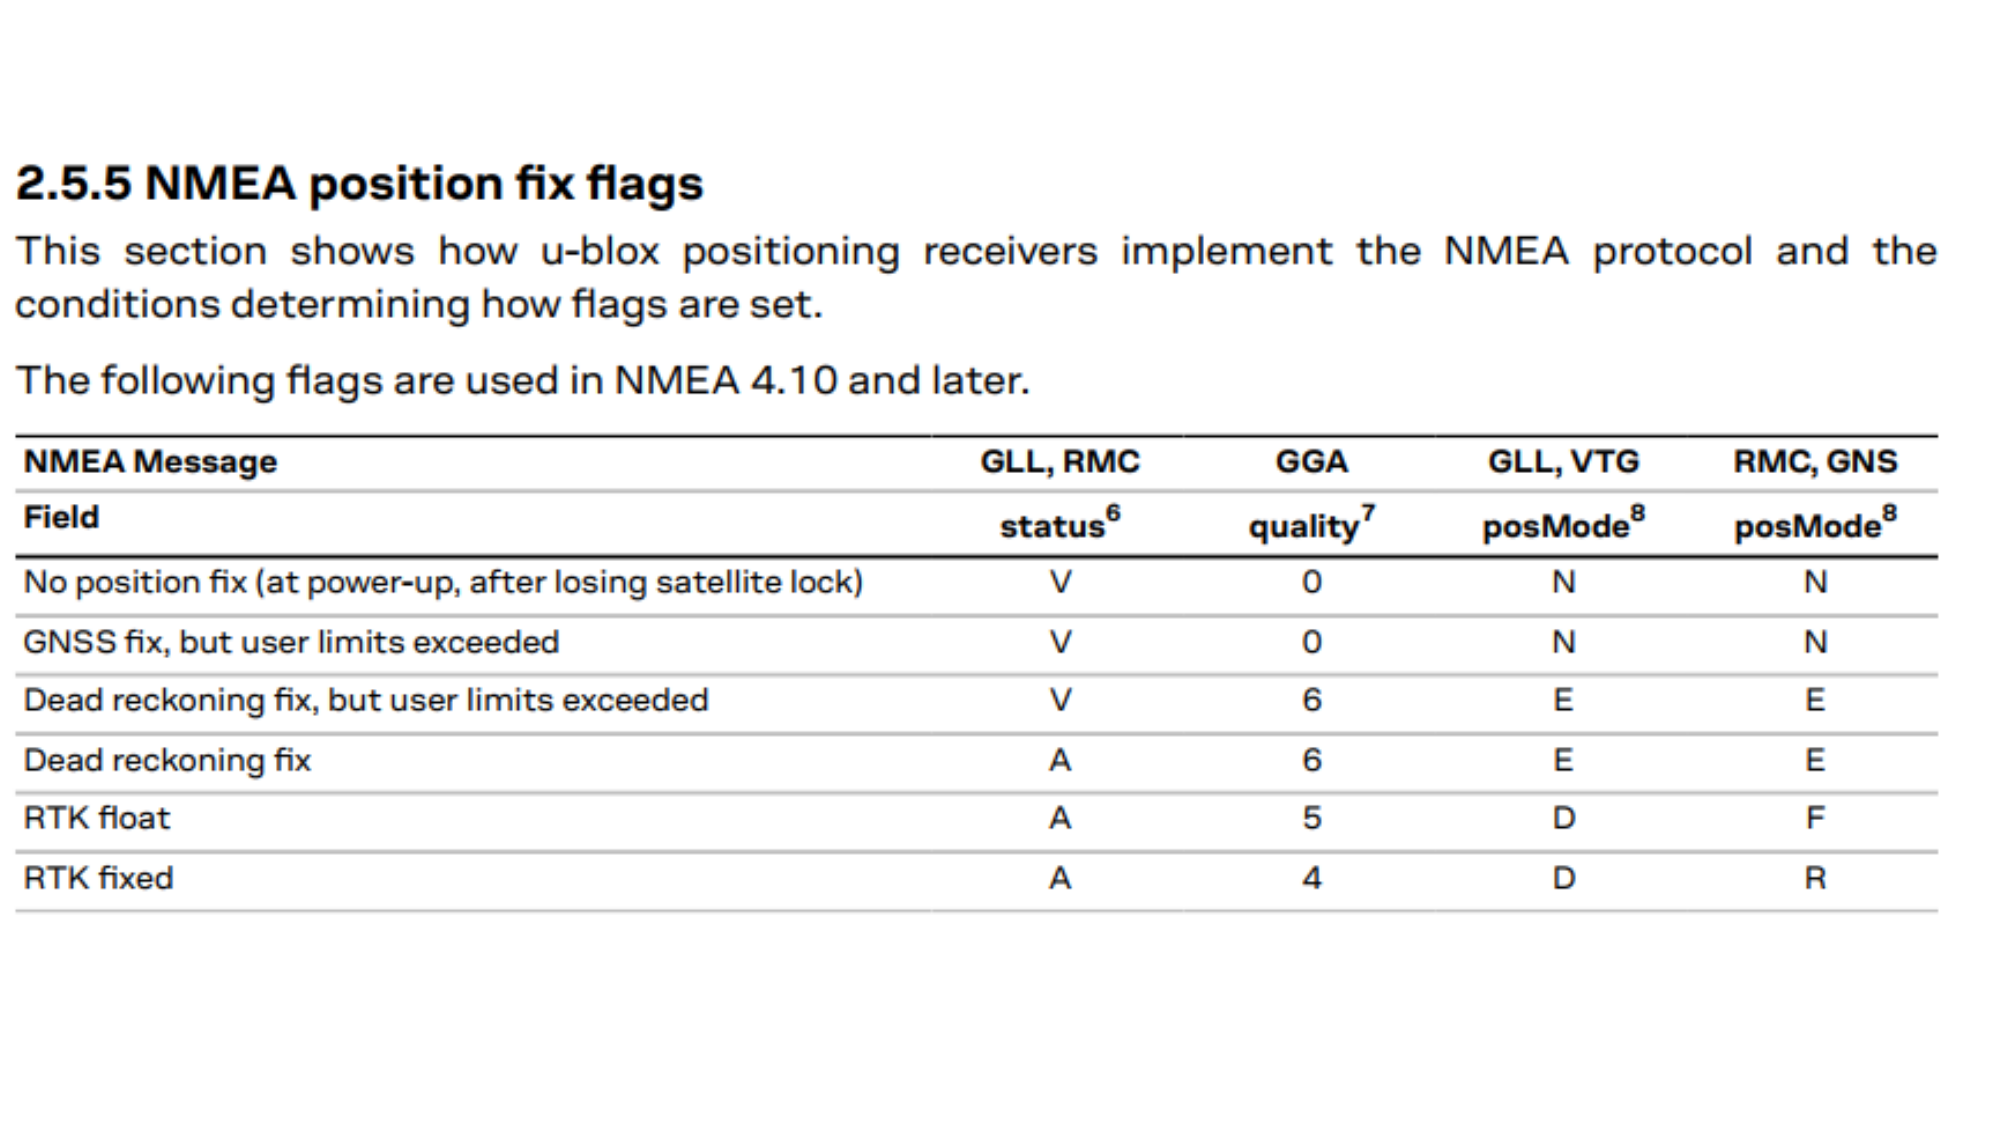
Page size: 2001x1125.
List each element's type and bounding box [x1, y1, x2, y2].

picture [0, 149, 1955, 938]
